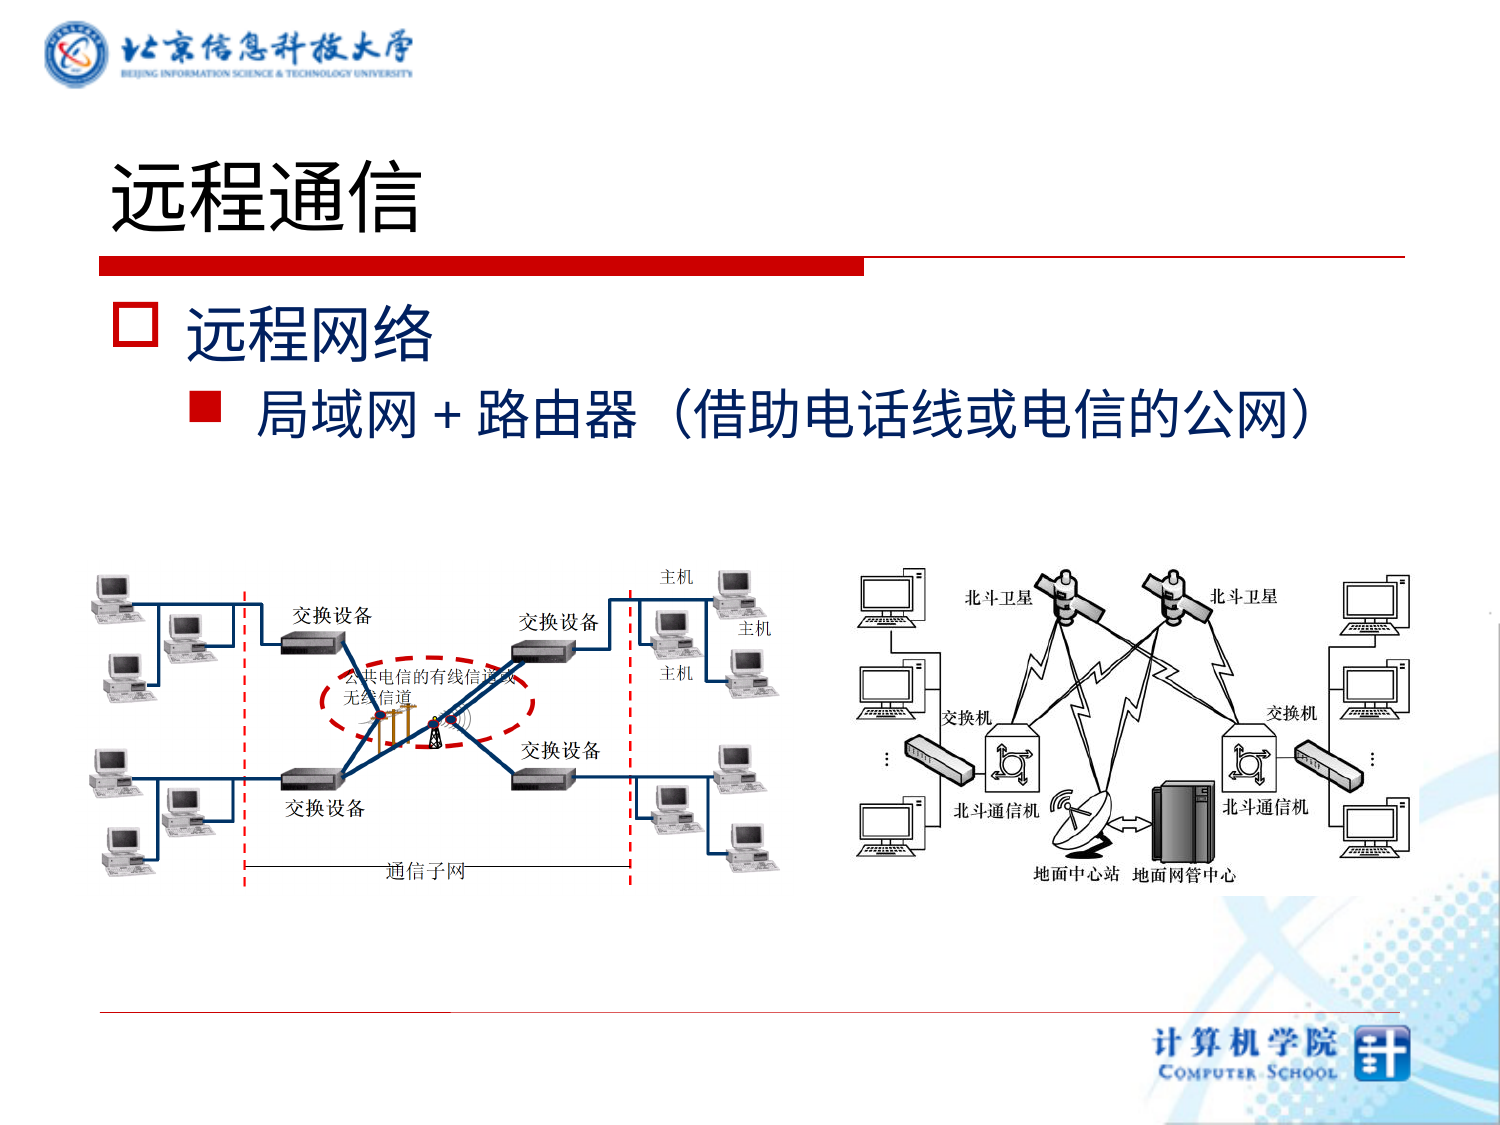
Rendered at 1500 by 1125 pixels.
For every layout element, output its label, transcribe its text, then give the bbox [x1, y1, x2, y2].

picture [0, 0, 1500, 1125]
title 远程通信 [93, 49, 1407, 250]
list 远程网络 局域网+路由器（借助电话线或电信的公网） [92, 287, 1406, 988]
